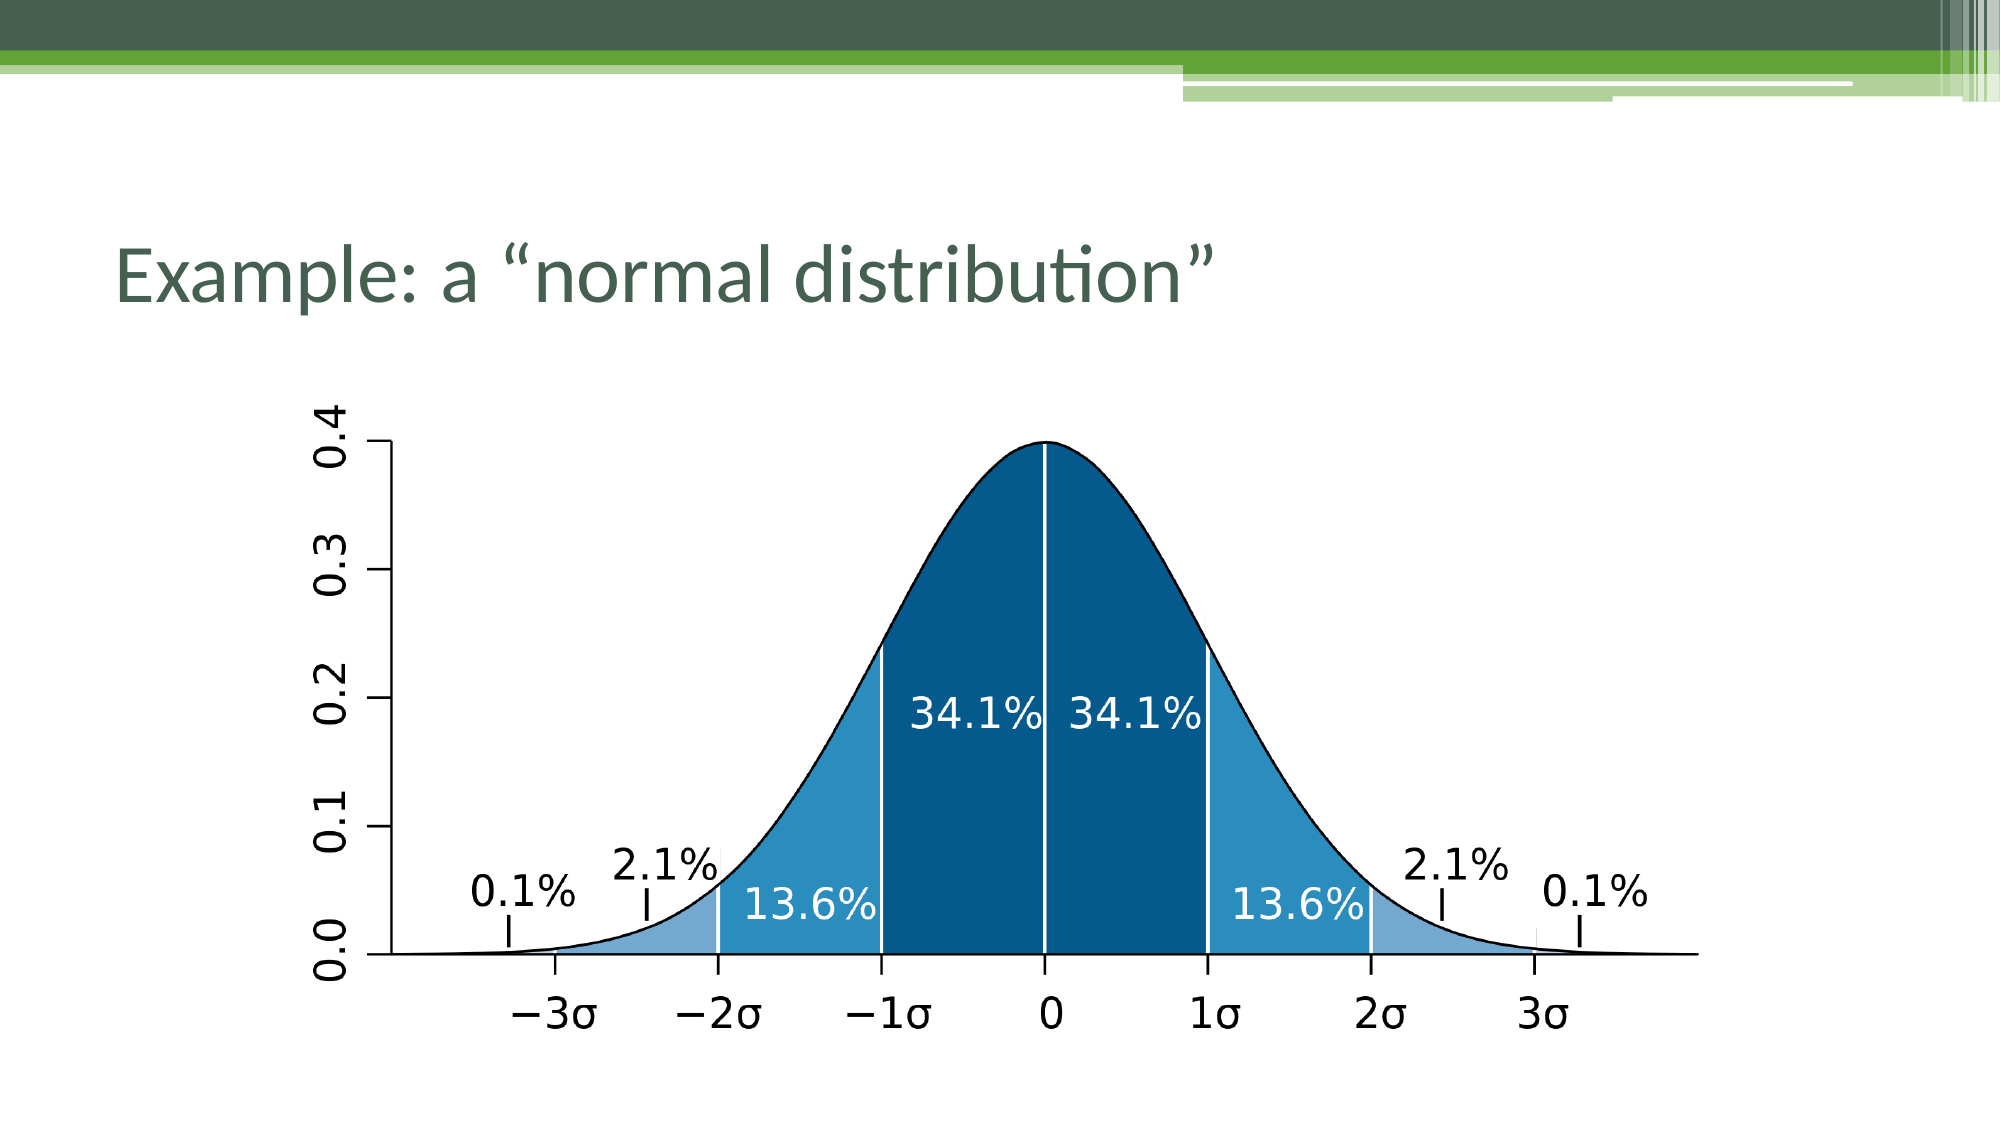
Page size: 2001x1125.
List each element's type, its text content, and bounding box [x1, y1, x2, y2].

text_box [0, 0, 2000, 103]
picture [290, 368, 1710, 1079]
title Example: a “normal distribution” [112, 217, 1226, 408]
